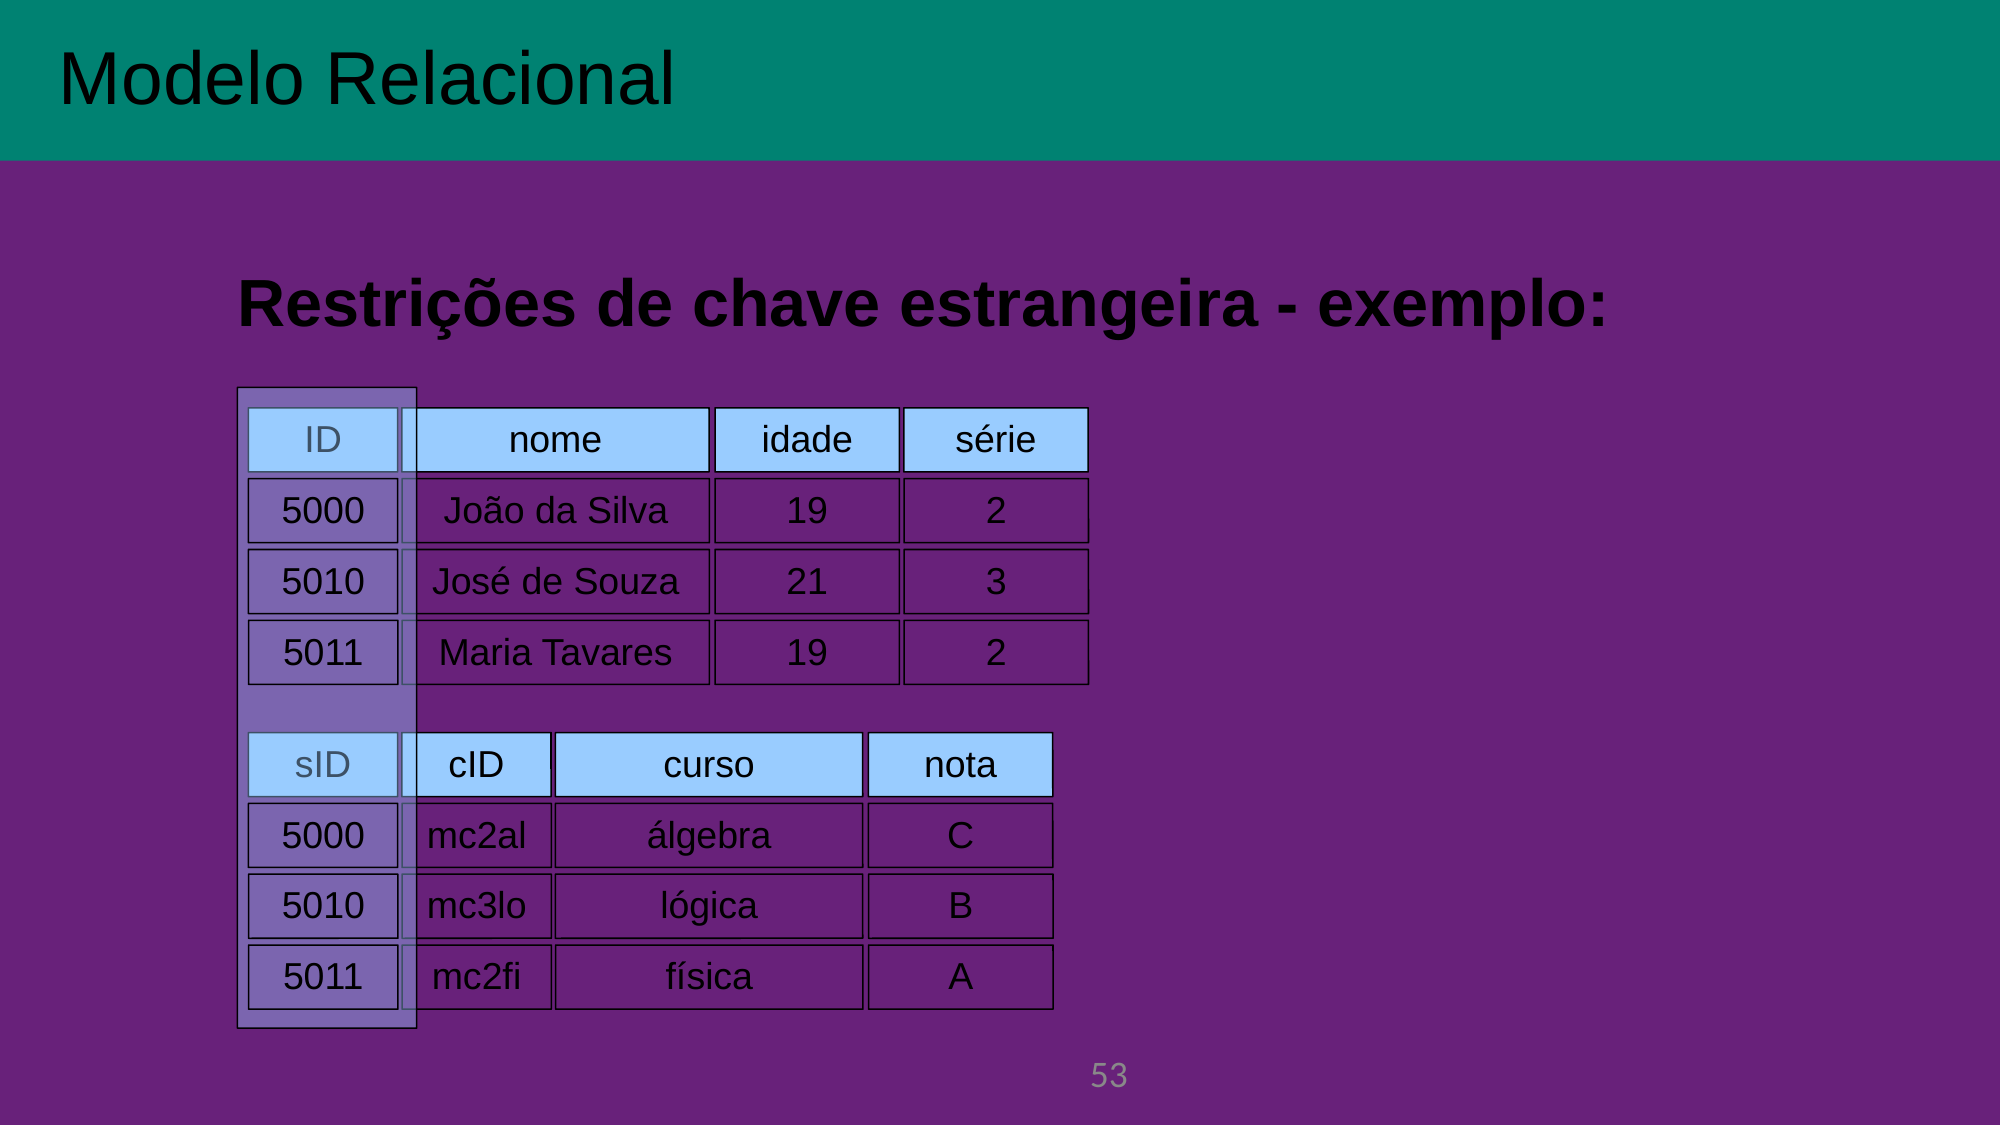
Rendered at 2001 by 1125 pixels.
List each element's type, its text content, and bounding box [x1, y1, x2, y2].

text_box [868, 873, 1054, 939]
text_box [903, 407, 1089, 472]
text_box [903, 619, 1089, 685]
text_box [237, 387, 417, 1029]
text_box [248, 549, 398, 614]
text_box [903, 549, 1089, 614]
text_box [401, 732, 551, 797]
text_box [401, 803, 552, 868]
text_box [248, 944, 398, 1009]
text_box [555, 803, 863, 868]
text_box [248, 619, 398, 685]
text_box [401, 944, 552, 1009]
text_box 53 [1074, 1042, 1425, 1103]
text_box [555, 944, 863, 1009]
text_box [401, 478, 710, 543]
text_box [555, 873, 863, 939]
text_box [248, 478, 398, 543]
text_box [248, 803, 398, 868]
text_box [248, 407, 398, 472]
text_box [248, 873, 398, 939]
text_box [714, 619, 900, 685]
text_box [401, 873, 552, 939]
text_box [868, 944, 1054, 1009]
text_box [555, 732, 863, 797]
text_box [714, 549, 900, 614]
text_box Modelo Relacional [0, 0, 2000, 161]
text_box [868, 732, 1053, 797]
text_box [401, 619, 710, 685]
text_box Restrições de chave estrangeira - exemplo: [222, 259, 1809, 349]
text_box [714, 407, 900, 472]
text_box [714, 478, 900, 543]
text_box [868, 803, 1053, 868]
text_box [401, 549, 710, 614]
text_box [248, 732, 398, 797]
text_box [903, 478, 1089, 543]
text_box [401, 407, 710, 472]
